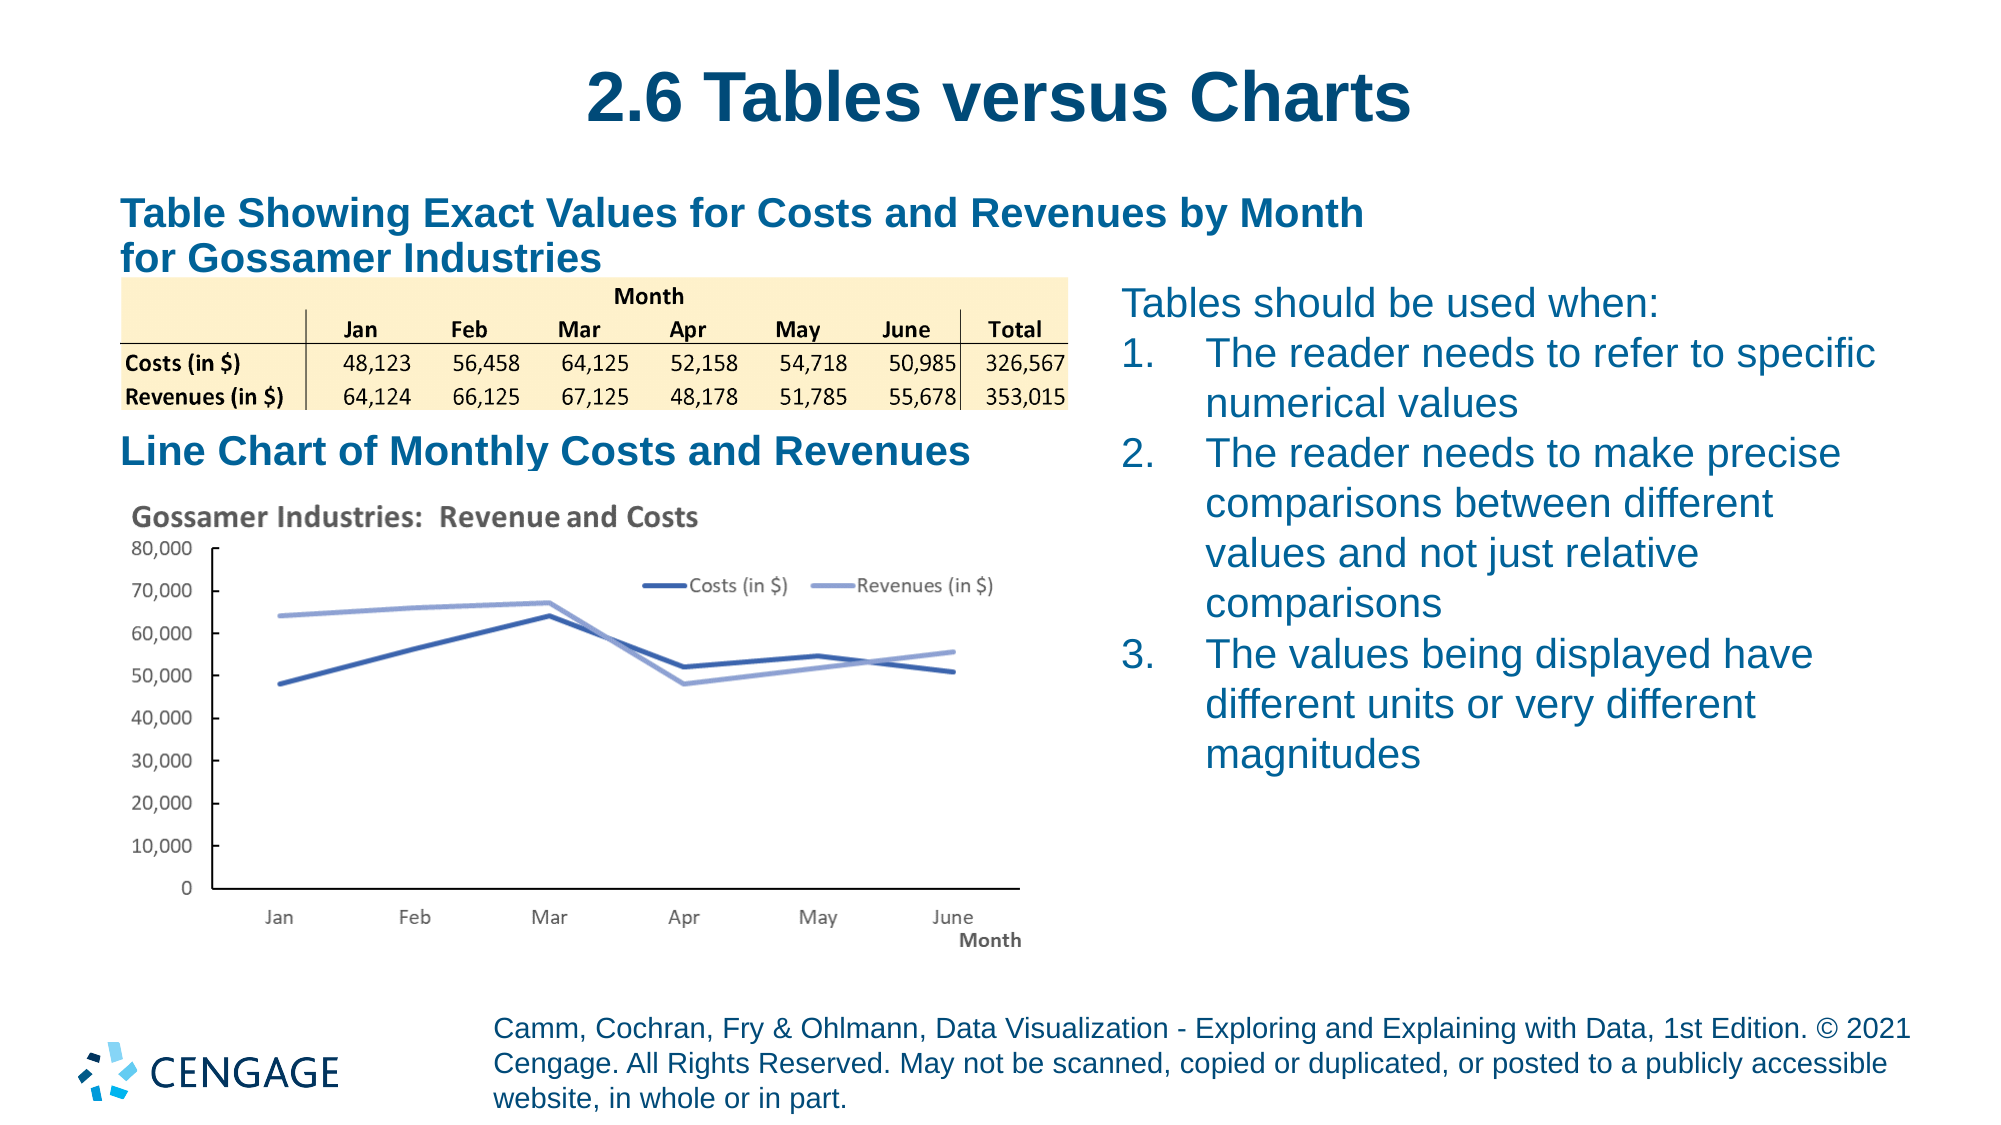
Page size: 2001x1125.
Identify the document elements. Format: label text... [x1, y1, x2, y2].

picture [78, 1042, 338, 1101]
picture [119, 275, 1069, 410]
title 2.6 Tables versus Charts [137, 59, 1863, 171]
list Line Chart of Monthly Costs and Revenues [120, 429, 1053, 471]
list Table Showing Exact Values for Costs and Revenues by Month for Gossamer Industries [120, 191, 1423, 291]
picture [105, 471, 1055, 956]
list Tables should be used when: The reader needs to refer to specific numerical values The reader needs to make precise comparisons between different values and not just relative comparisons The values being displayed have different units or very different magnitudes [1121, 276, 1883, 811]
